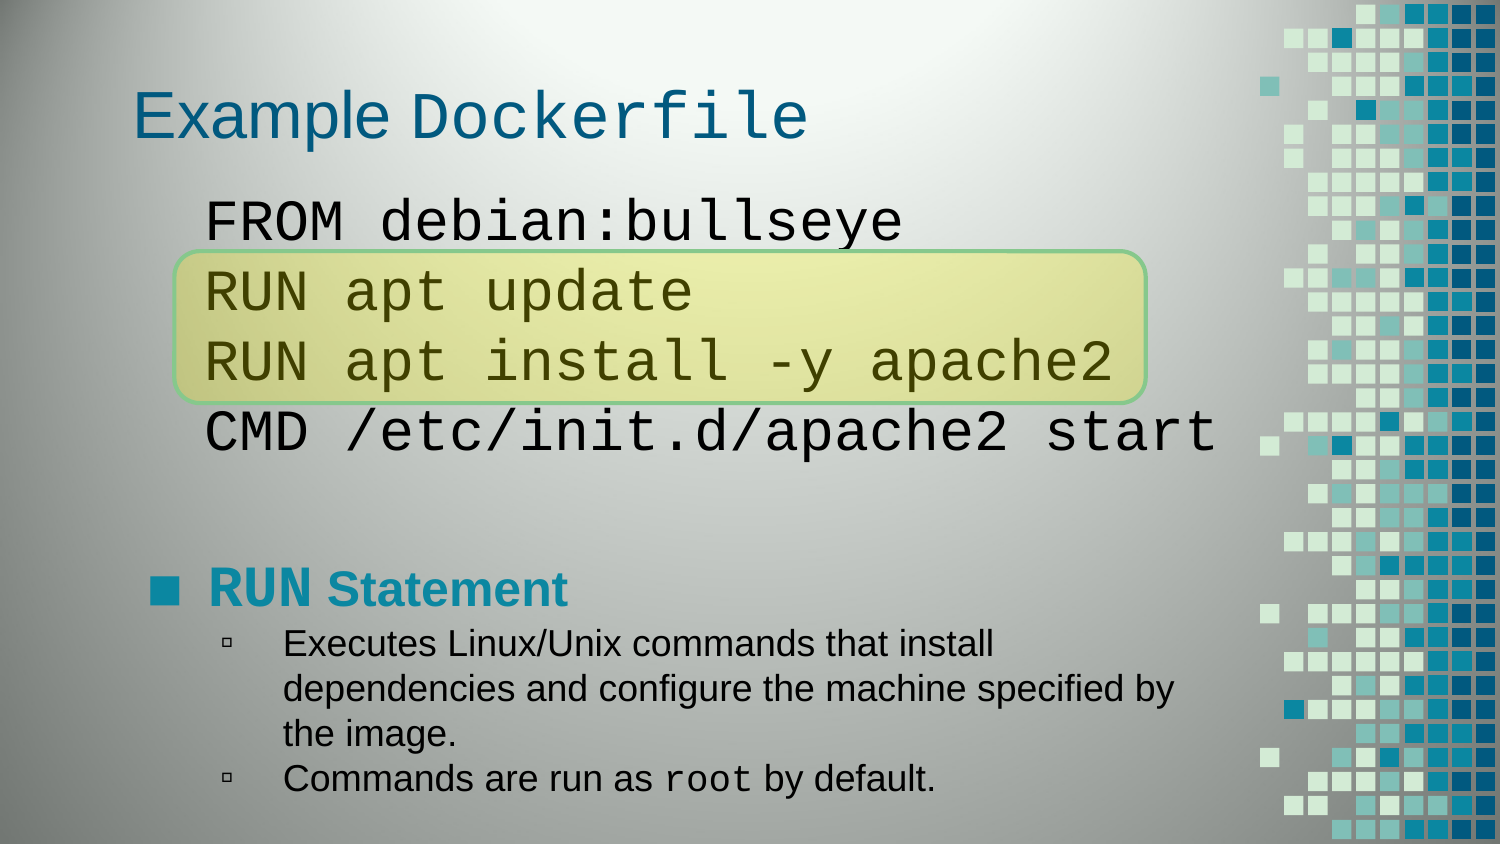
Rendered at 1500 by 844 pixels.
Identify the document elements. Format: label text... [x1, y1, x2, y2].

picture [0, 0, 1500, 844]
title Example Dockerfile [117, 26, 1227, 168]
text_box [172, 249, 1148, 406]
list RUN Statement Executes Linux/Unix commands that install dependencies and configure the machine specified by the image. Commands are run as root by default. [117, 533, 1227, 774]
text_box FROM debian:bullseye RUN apt update RUN apt install -y apache2 CMD /etc/init.d/apache2 start [114, 175, 1235, 520]
